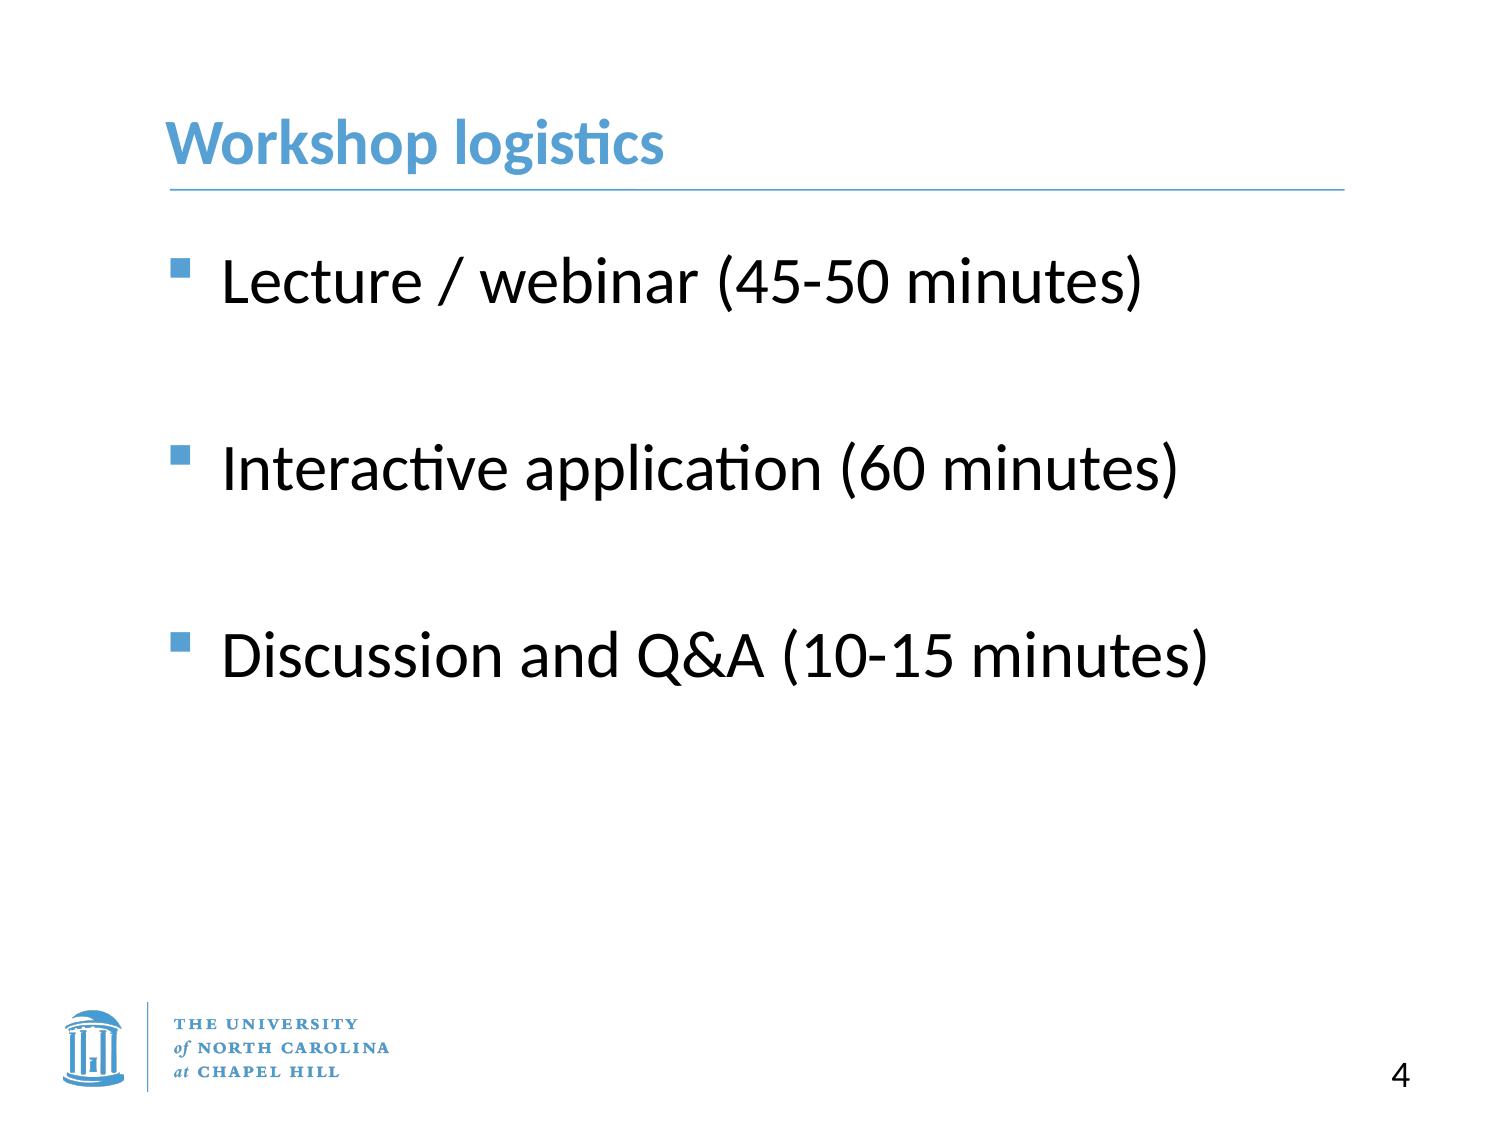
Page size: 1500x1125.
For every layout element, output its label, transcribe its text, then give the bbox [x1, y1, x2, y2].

list Lecture / webinar (45-50 minutes) Interactive application (60 minutes) Discussion and Q&A (10-15 minutes) [150, 229, 1425, 947]
slide_number 4 [1074, 1042, 1425, 1103]
title Workshop logistics [150, 45, 1425, 229]
picture [63, 1002, 389, 1092]
